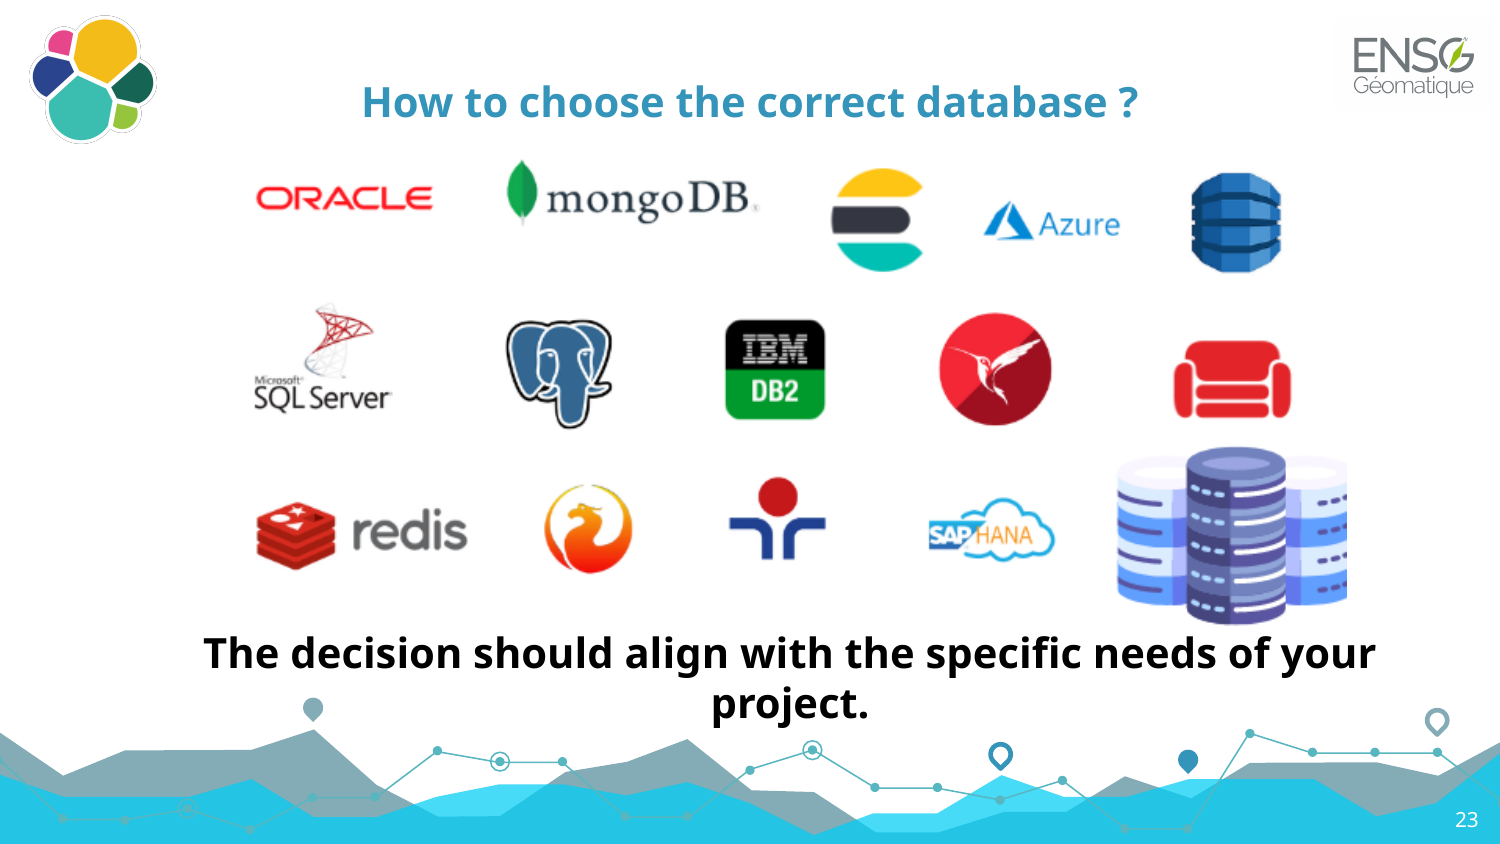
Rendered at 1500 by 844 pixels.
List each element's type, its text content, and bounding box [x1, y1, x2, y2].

slide_number 23 [1403, 791, 1494, 844]
list The decision should align with the specific needs of your project. [136, 549, 1428, 844]
picture [1334, 17, 1494, 110]
picture [29, 15, 157, 144]
title How to choose the correct database ? [176, 23, 1324, 142]
picture [213, 157, 1351, 626]
